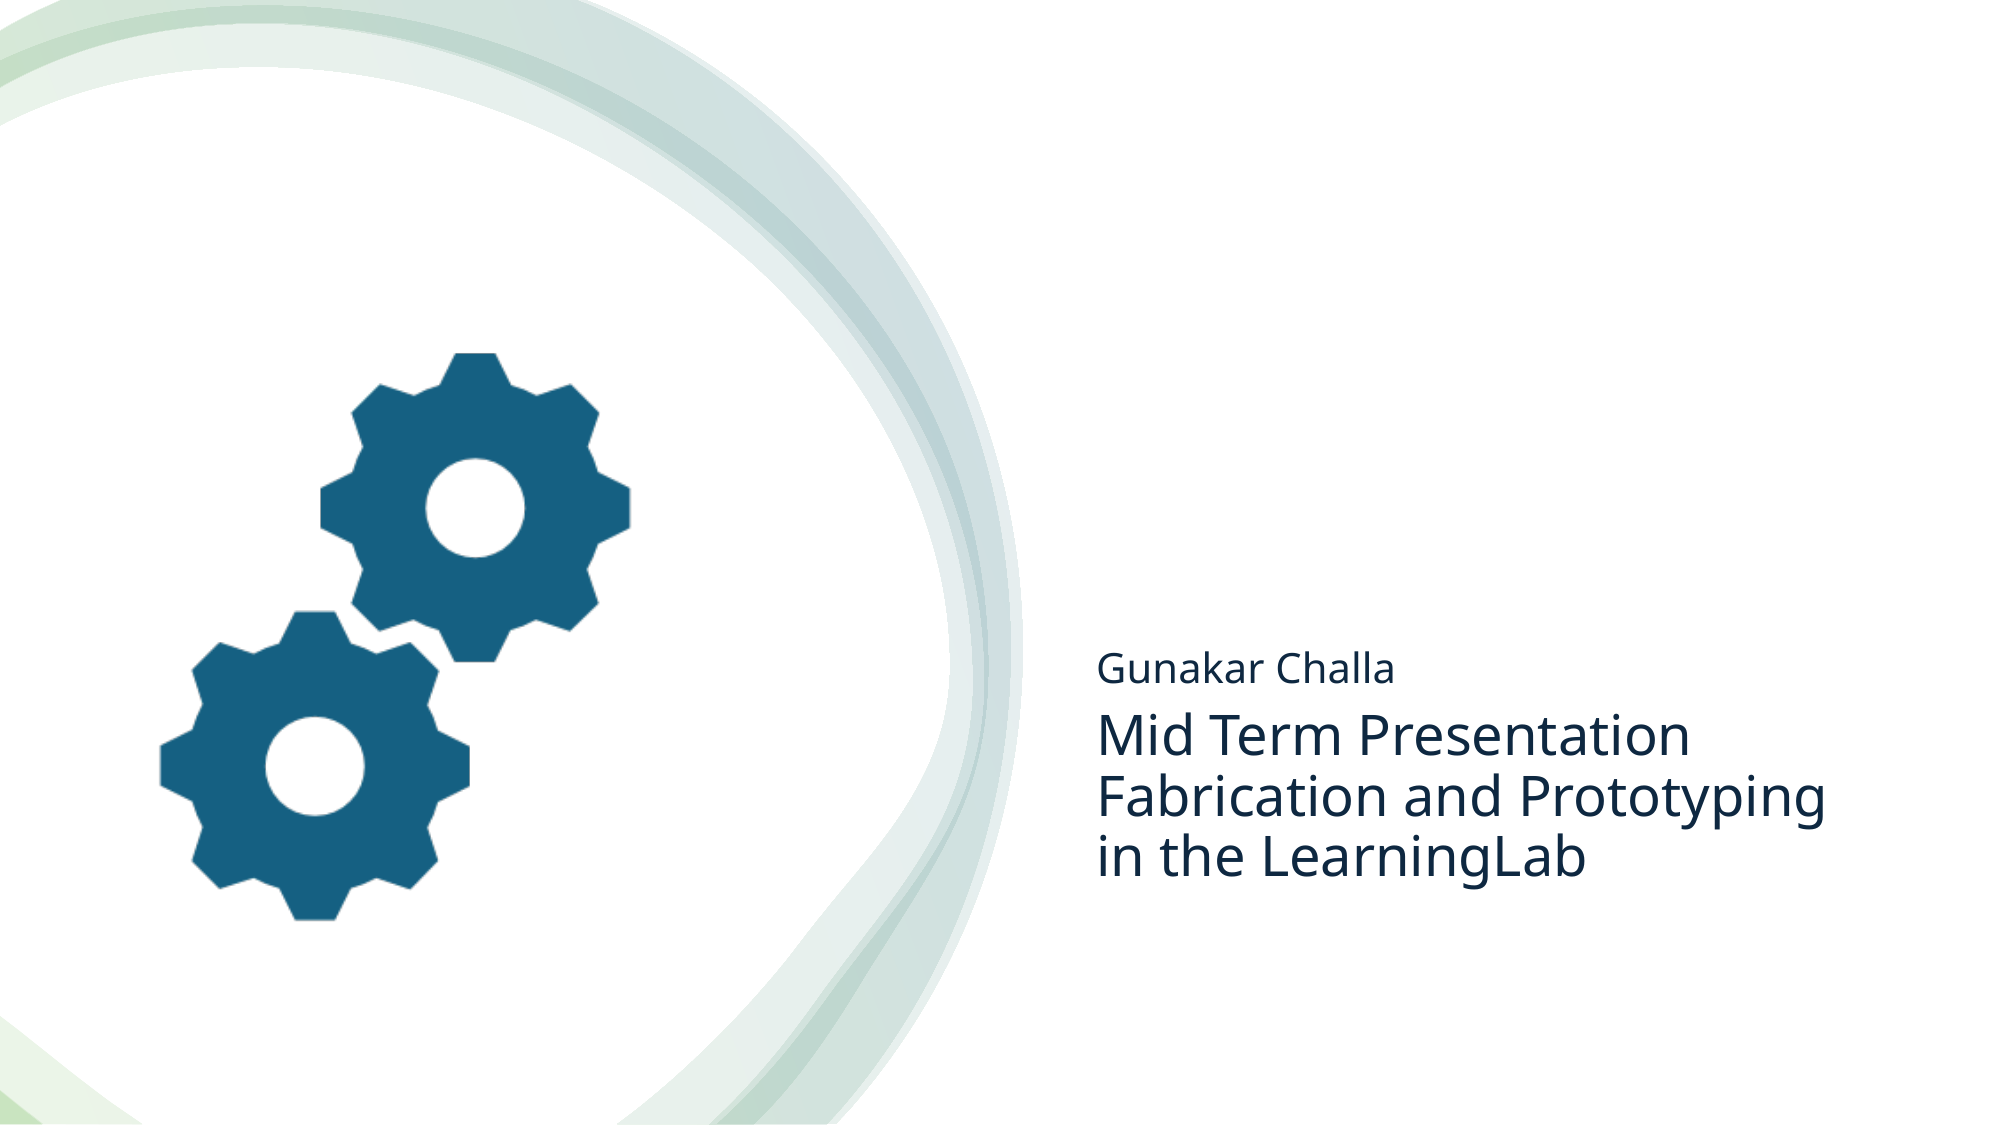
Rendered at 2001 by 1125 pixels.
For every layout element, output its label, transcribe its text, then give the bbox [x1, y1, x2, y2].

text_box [0, 0, 1024, 1125]
title Mid Term Presentation Fabrication and Prototyping in the LearningLab [1081, 701, 1870, 913]
subtitle Gunakar Challa [1081, 562, 1870, 701]
text_box [1024, 0, 2000, 1125]
